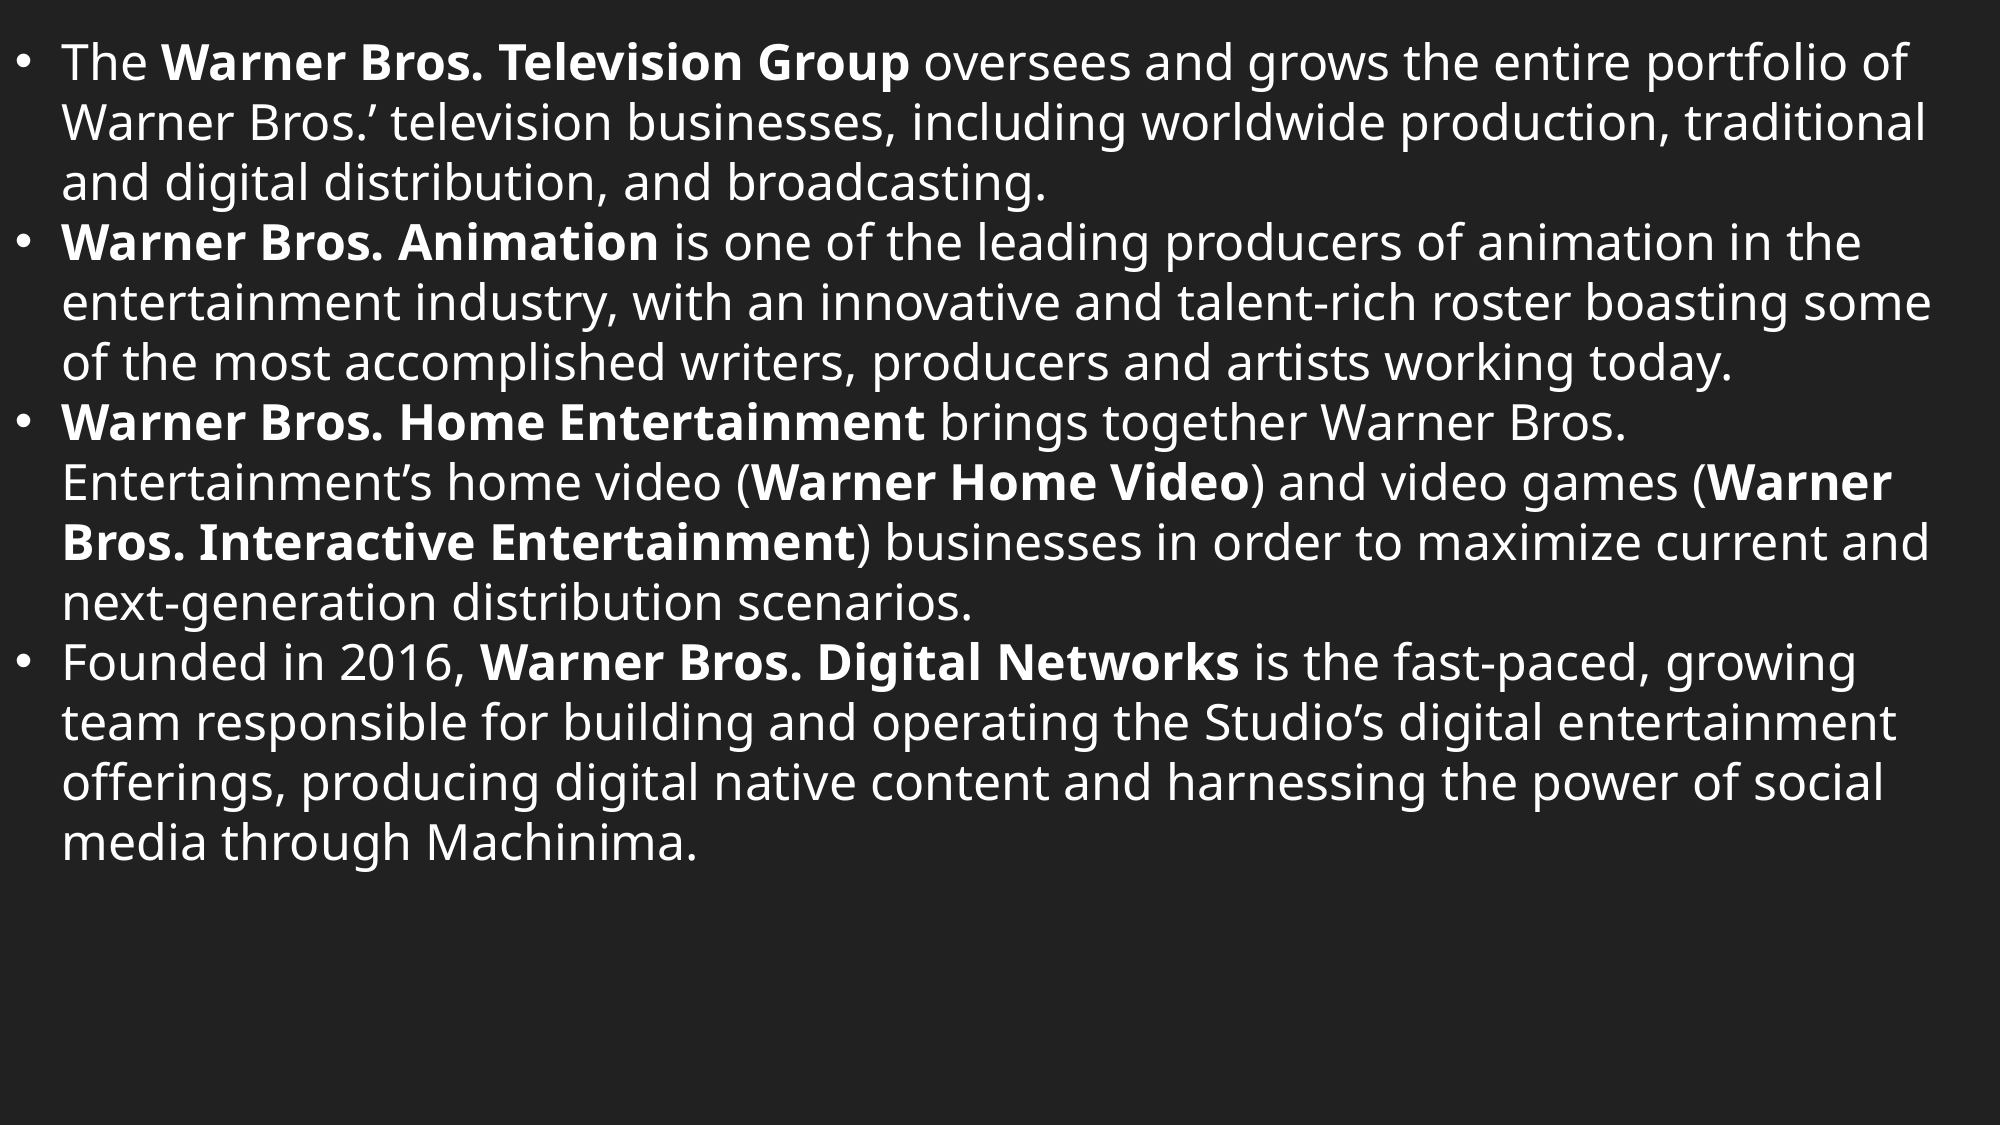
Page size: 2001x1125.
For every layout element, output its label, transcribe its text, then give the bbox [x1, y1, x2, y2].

text_box The Warner Bros. Television Group oversees and grows the entire portfolio of Warner Bros.’ television businesses, including worldwide production, traditional and digital distribution, and broadcasting. Warner Bros. Animation is one of the leading producers of animation in the entertainment industry, with an innovative and talent-rich roster boasting some of the most accomplished writers, producers and artists working today. Warner Bros. Home Entertainment brings together Warner Bros. Entertainment’s home video (Warner Home Video) and video games (Warner Bros. Interactive Entertainment) businesses in order to maximize current and next-generation distribution scenarios. Founded in 2016, Warner Bros. Digital Networks is the fast-paced, growing team responsible for building and operating the Studio’s digital entertainment offerings, producing digital native content and harnessing the power of social media through Machinima. [0, 22, 2000, 1088]
